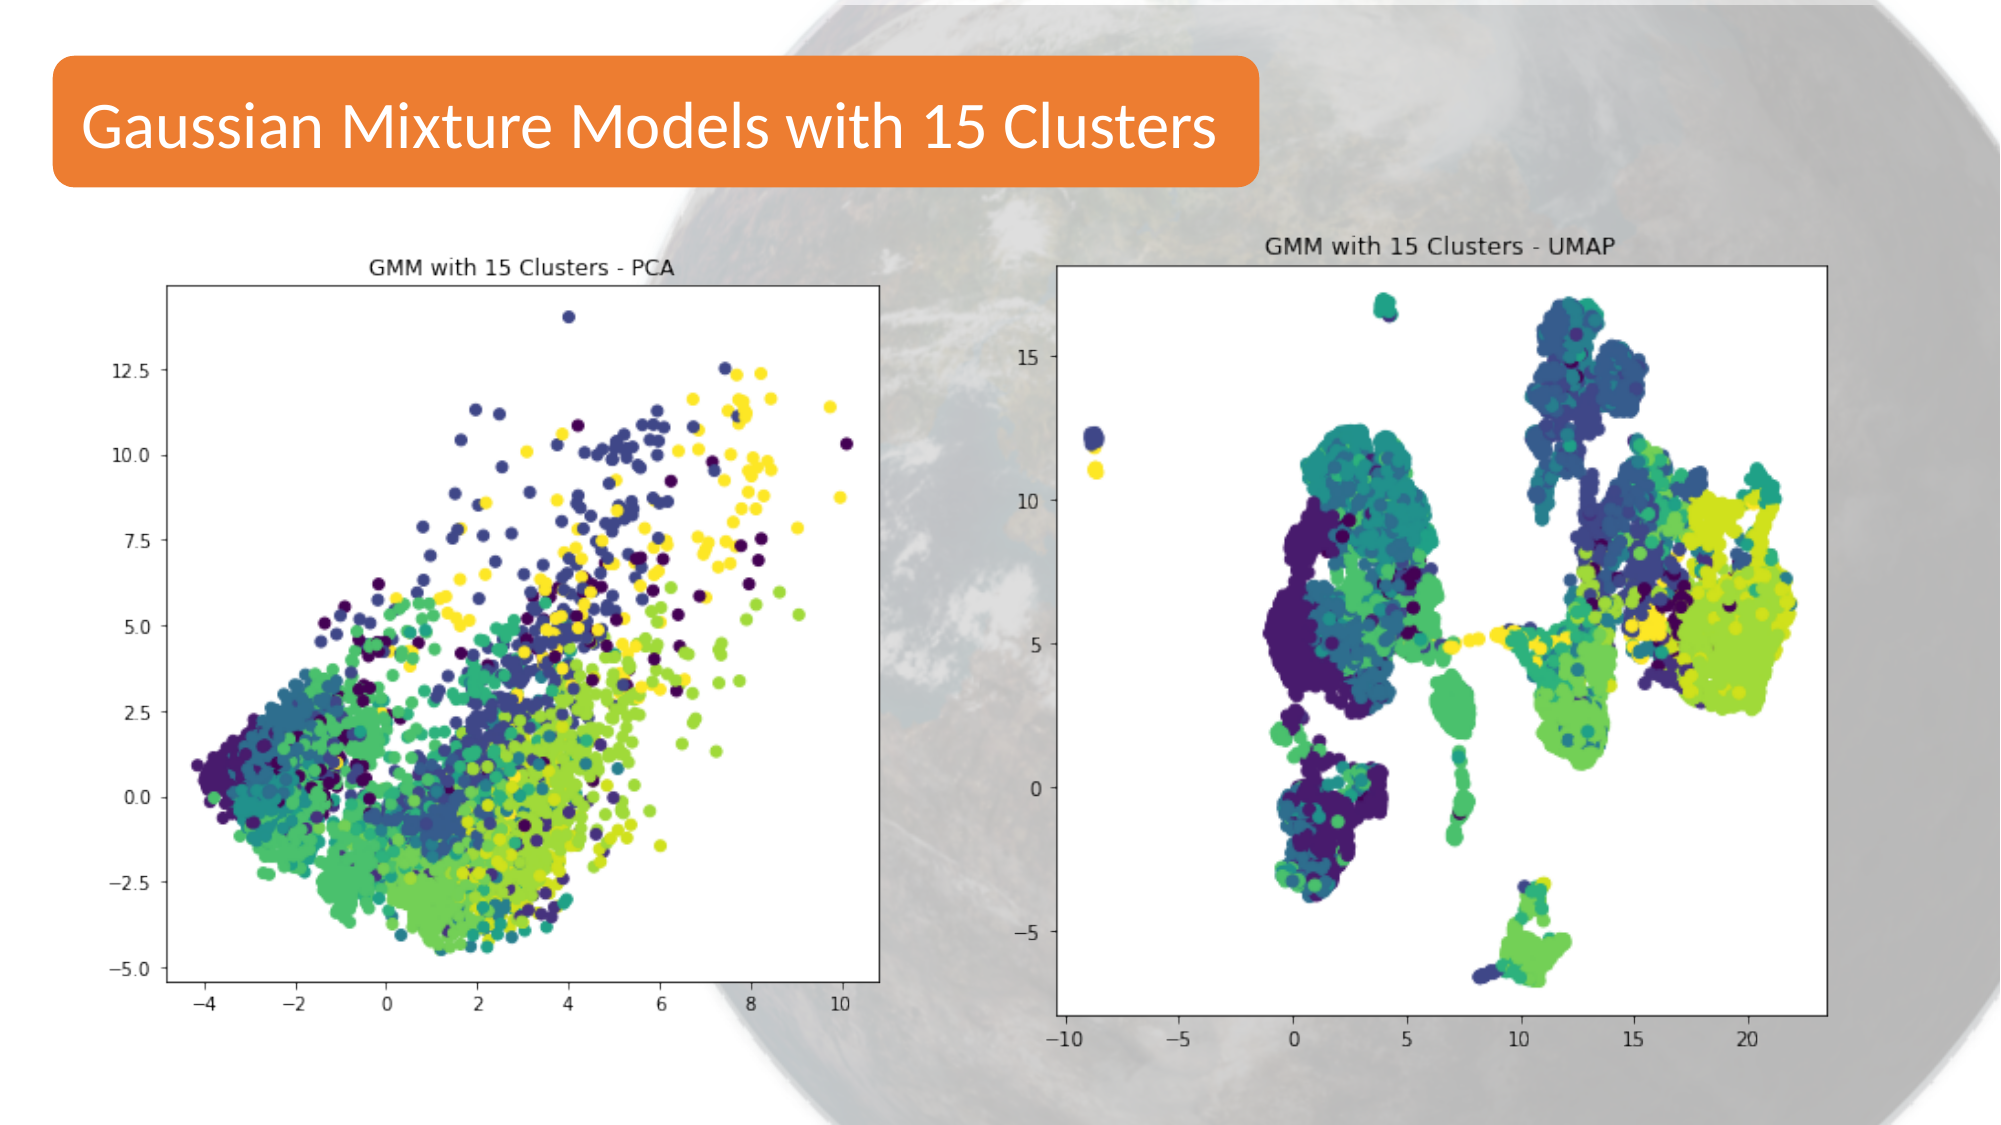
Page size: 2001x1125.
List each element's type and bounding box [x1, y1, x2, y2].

picture [95, 0, 2000, 1125]
text_box [52, 55, 1260, 188]
